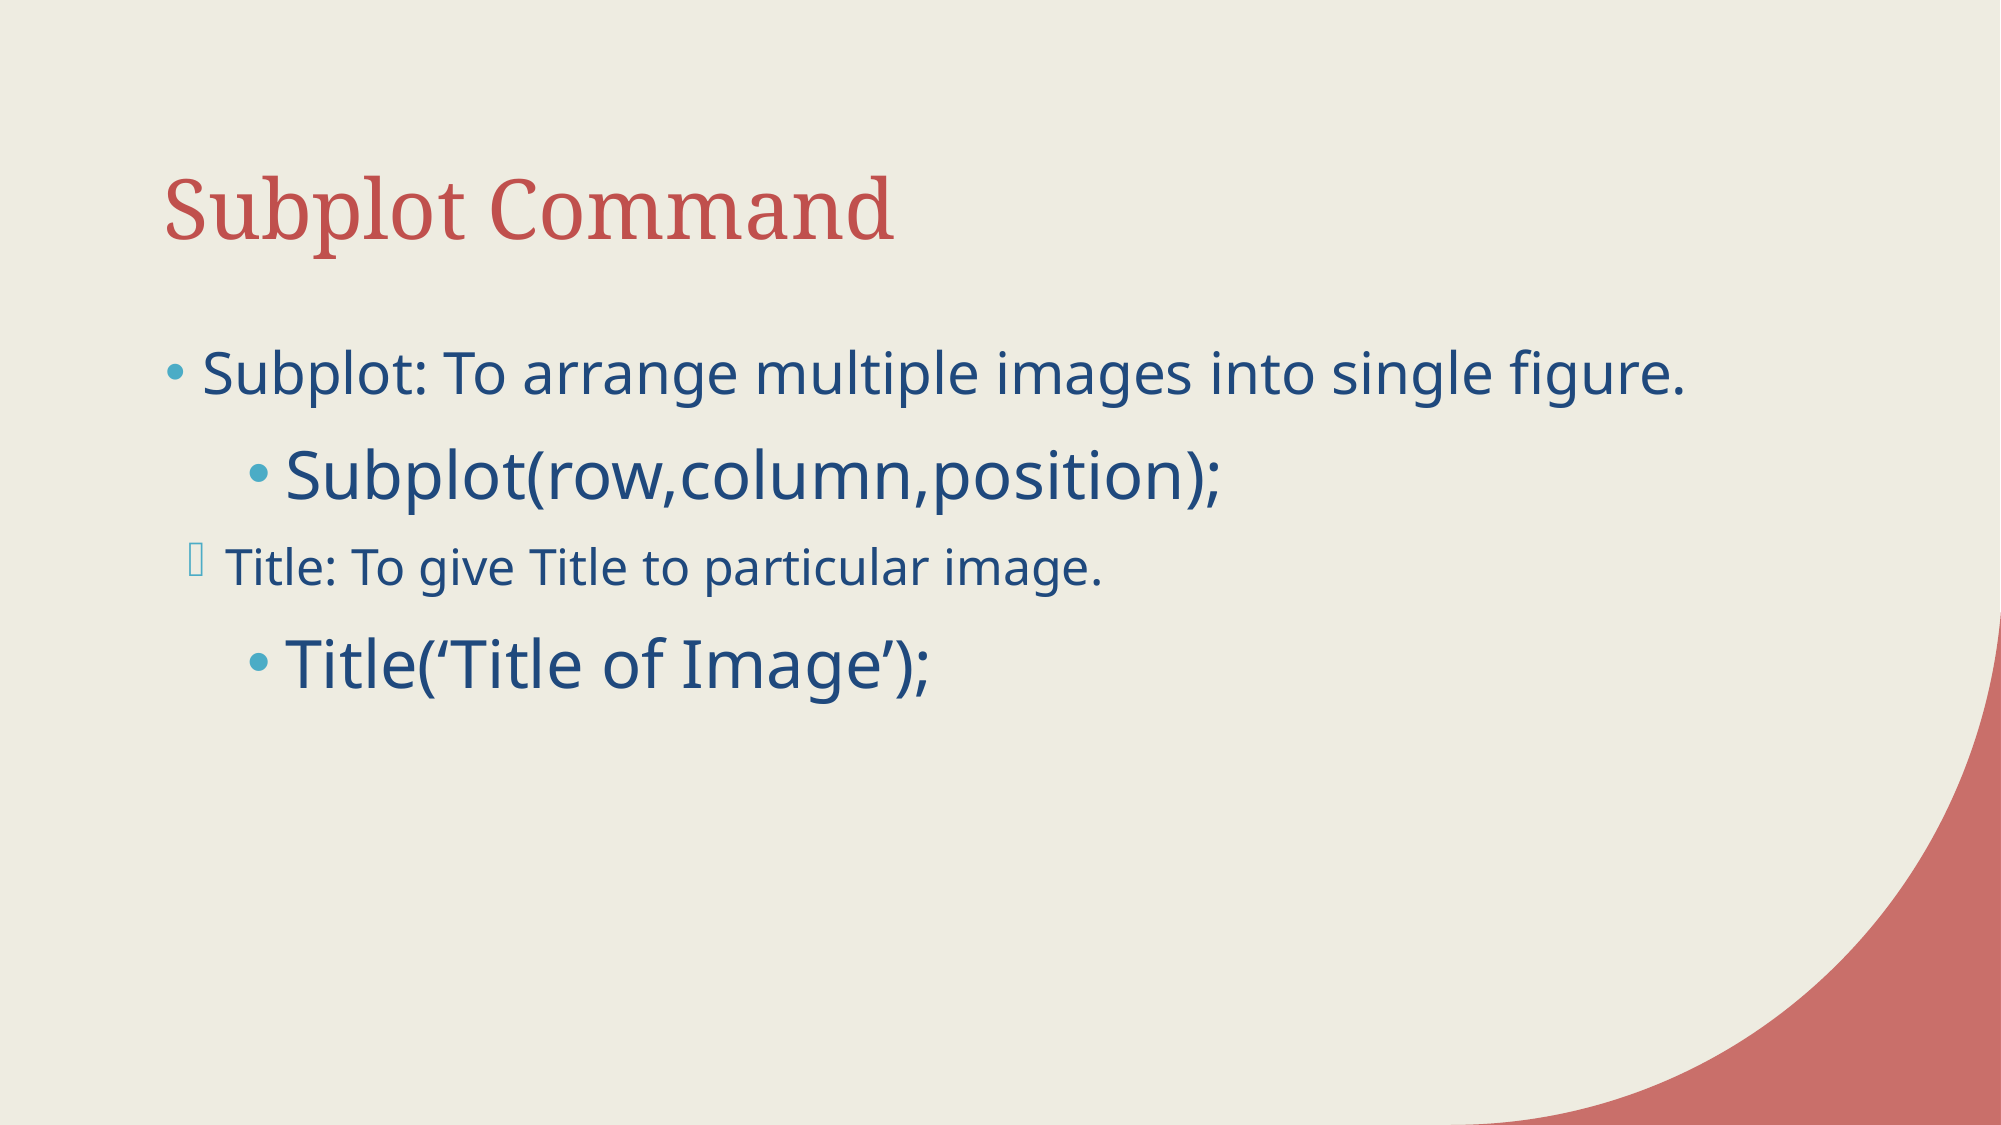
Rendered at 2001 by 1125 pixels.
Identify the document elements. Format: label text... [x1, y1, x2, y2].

title Subplot Command [148, 96, 1775, 315]
list Subplot: To arrange multiple images into single figure. Subplot(row,column,position); Title: To give Title to particular image. Title(‘Title of Image’); [150, 314, 1777, 992]
